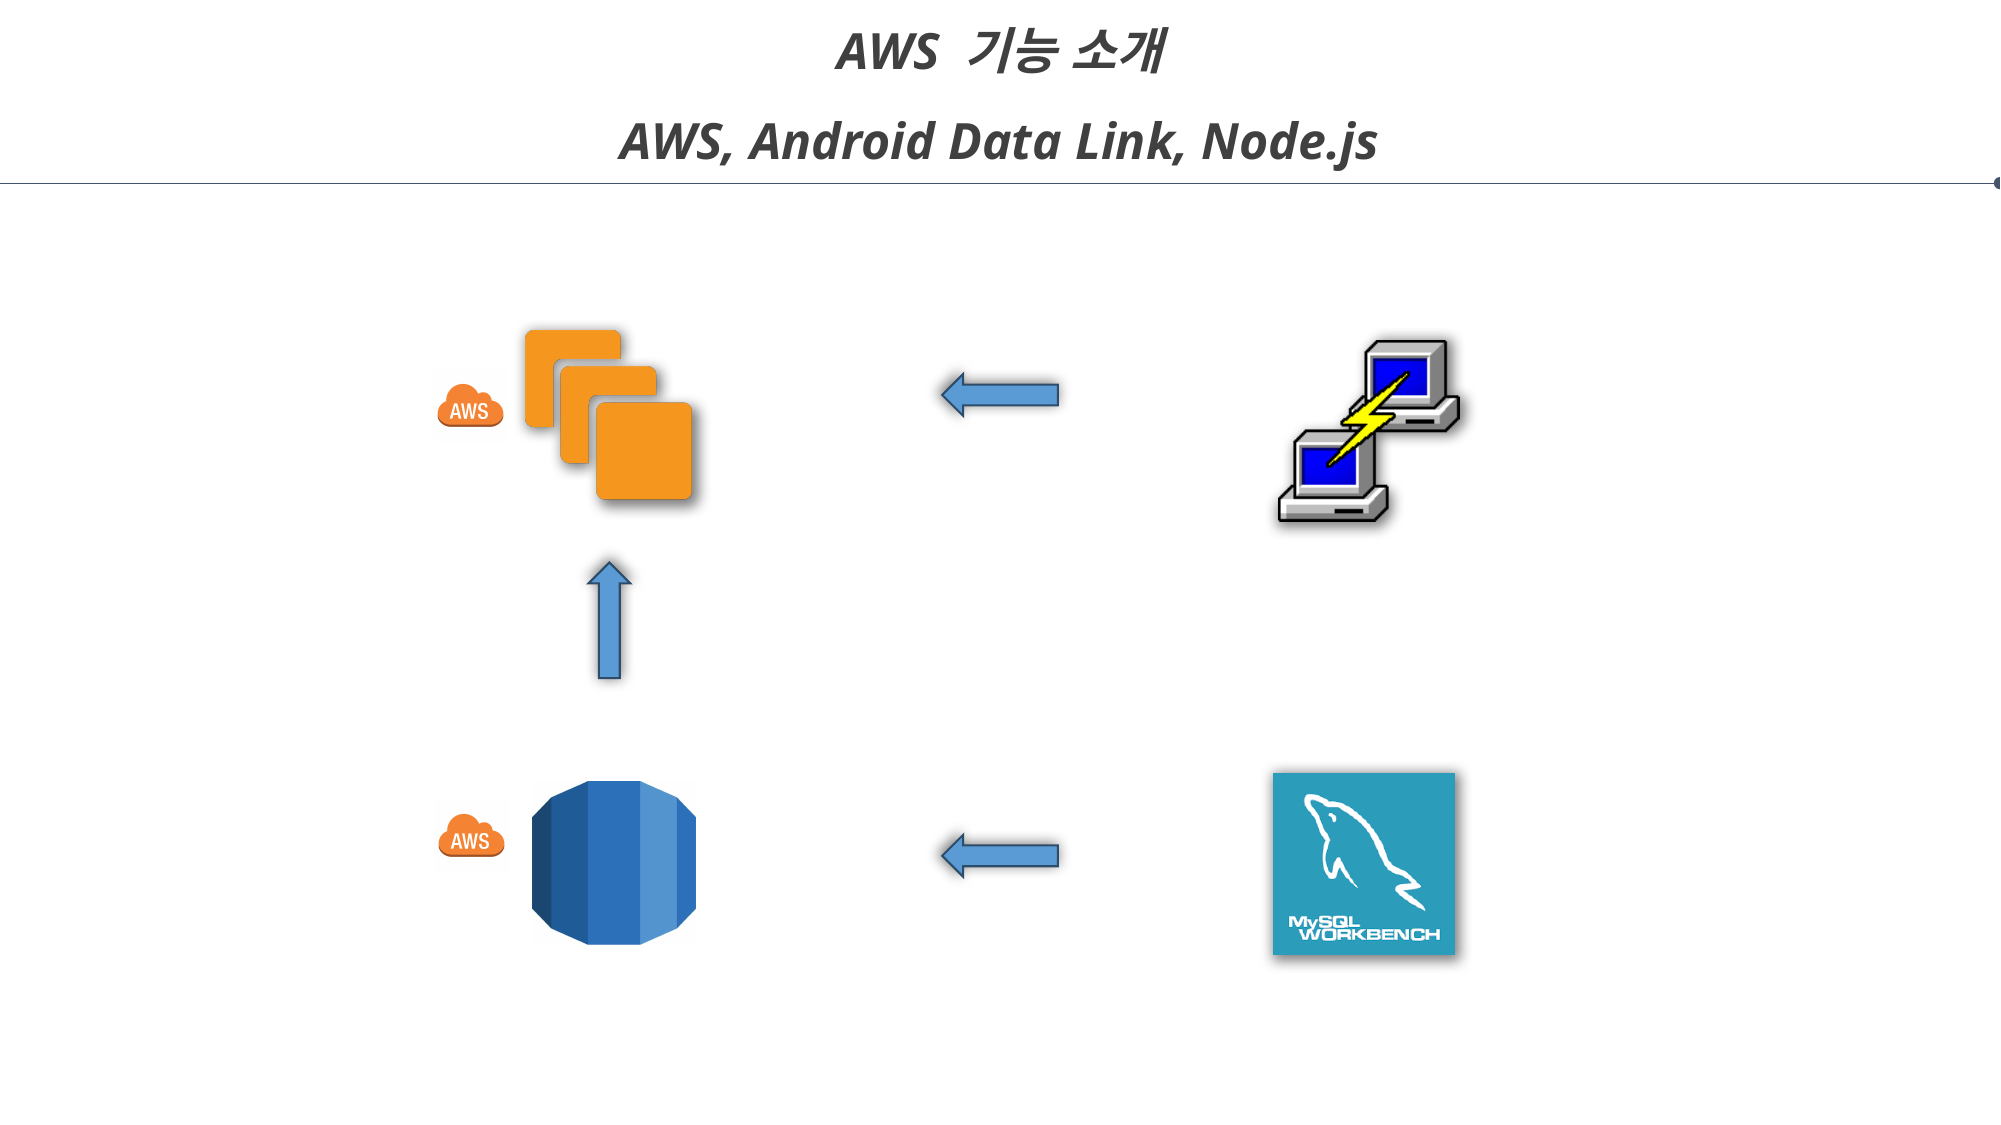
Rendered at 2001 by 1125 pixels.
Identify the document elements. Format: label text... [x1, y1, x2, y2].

text_box [940, 371, 1059, 419]
picture [433, 315, 708, 514]
picture [434, 798, 509, 873]
text_box [585, 561, 633, 680]
text_box AWS 기능 소개 AWS, Android Data Link, Node.js [0, 0, 2000, 160]
text_box [940, 832, 1059, 880]
picture [1278, 340, 1460, 522]
picture [1273, 773, 1455, 955]
picture [532, 781, 696, 945]
